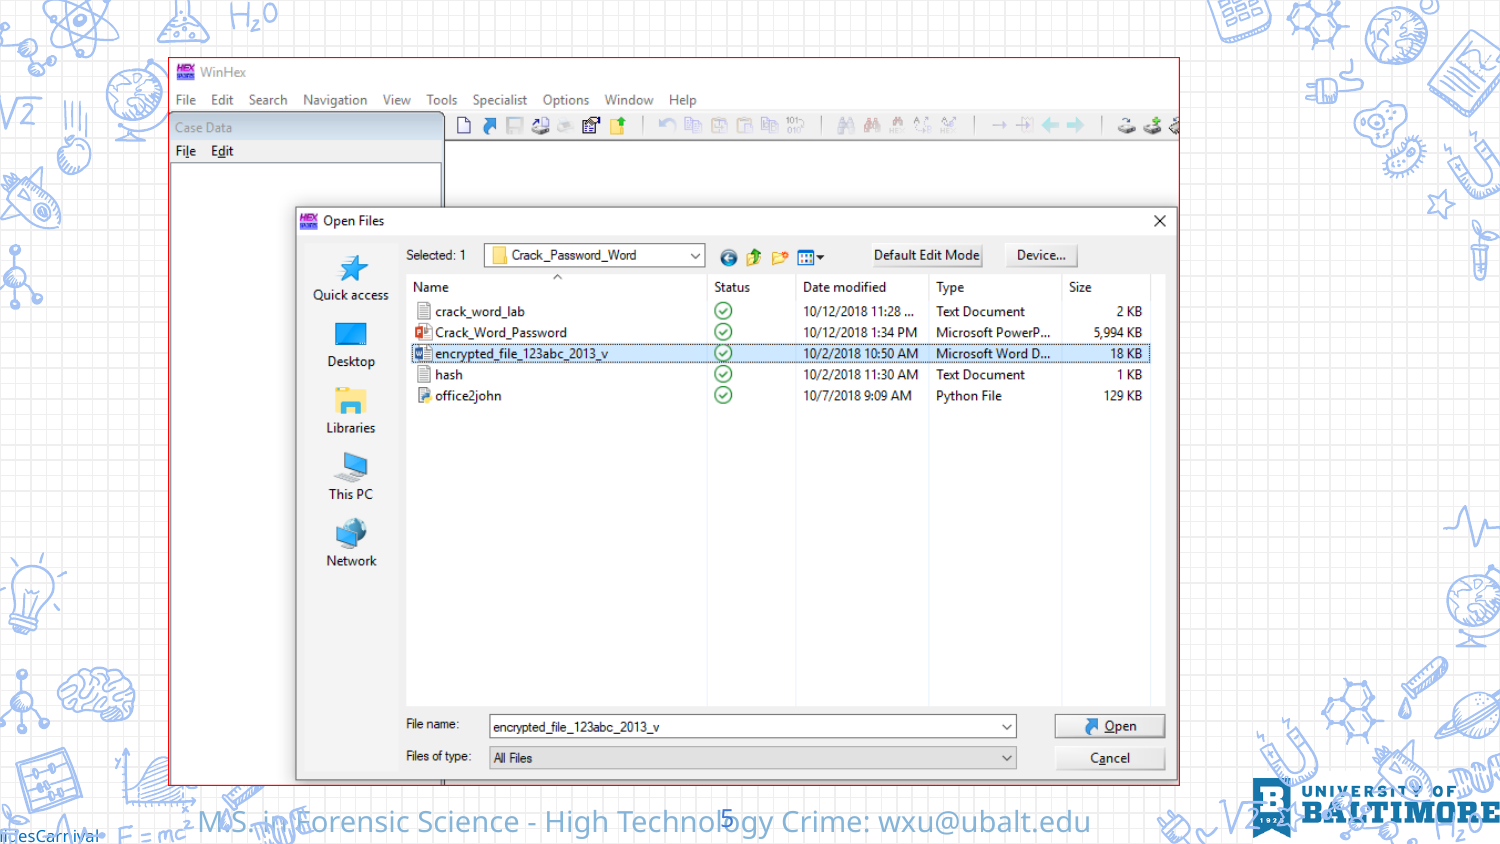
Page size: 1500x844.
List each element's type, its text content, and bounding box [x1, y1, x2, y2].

picture [1471, 771, 1479, 786]
picture [1354, 819, 1361, 827]
slide_number 5 [705, 796, 795, 844]
picture [1381, 771, 1421, 792]
picture [1481, 771, 1489, 788]
picture [1408, 786, 1417, 792]
picture [1405, 773, 1430, 800]
picture [1479, 779, 1483, 790]
picture [1342, 796, 1349, 806]
picture [1253, 771, 1500, 844]
picture [1388, 823, 1396, 835]
picture [168, 56, 1180, 786]
picture [1375, 780, 1390, 791]
picture [1283, 771, 1308, 783]
